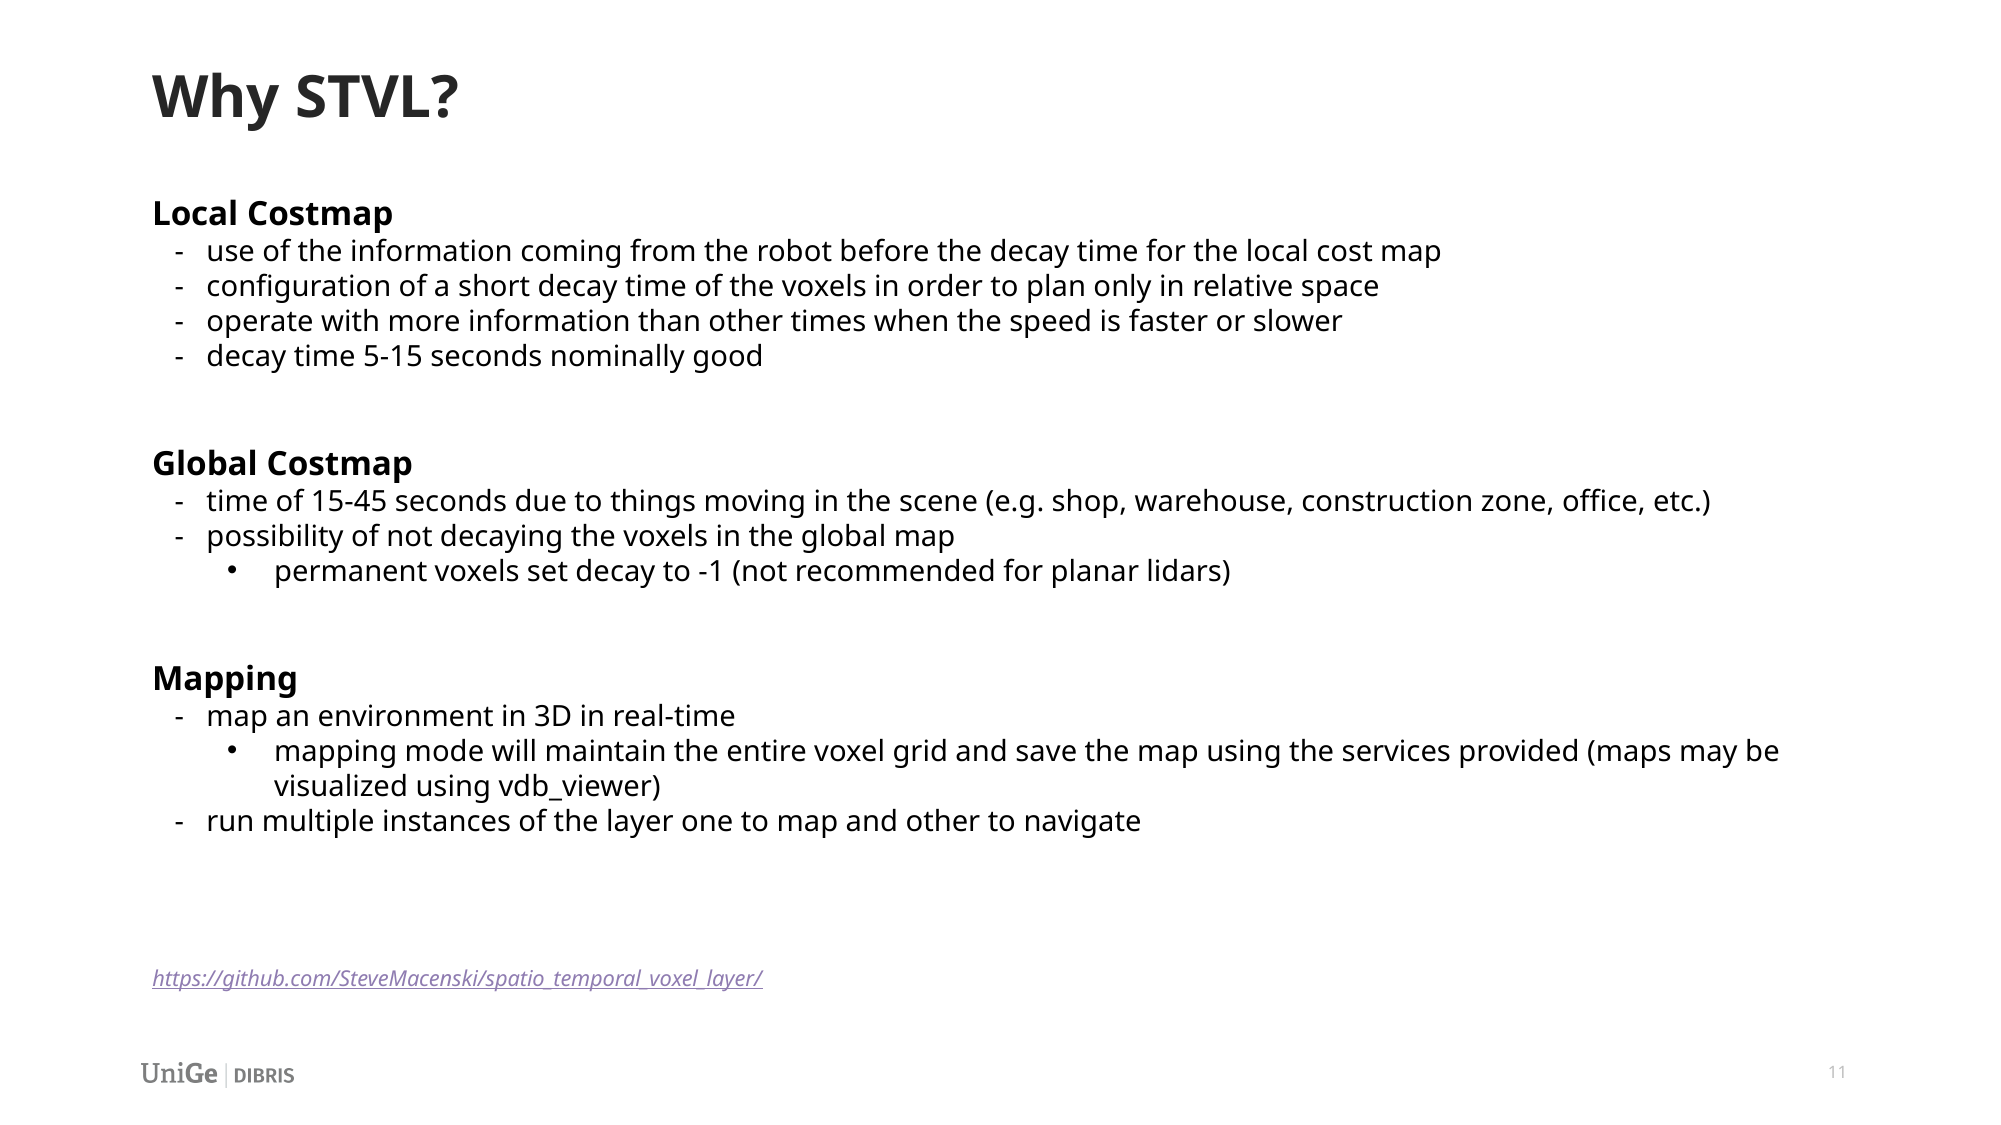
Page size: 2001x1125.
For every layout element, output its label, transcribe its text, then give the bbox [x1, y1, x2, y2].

title Why STVL? [137, 59, 1863, 185]
text_box Local Costmap - use of the information coming from the robot before the decay time for the local cost map - configuration of a short decay time of the voxels in order to plan only in relative space - operate with more information than other times when the speed is faster or slower - decay time 5-15 seconds nominally good Global Costmap - time of 15-45 seconds due to things moving in the scene (e.g. shop, warehouse, construction zone, office, etc.) - possibility of not decaying the voxels in the global map permanent voxels set decay to -1 (not recommended for planar lidars) Mapping - map an environment in 3D in real-time mapping mode will maintain the entire voxel grid and save the map using the services provided (maps may be visualized using vdb_viewer) - run multiple instances of the layer one to map and other to navigate [137, 185, 1863, 880]
slide_number 11 [1412, 1042, 1863, 1103]
list https://github.com/SteveMacenski/spatio_temporal_voxel_layer/ [137, 942, 1863, 1014]
